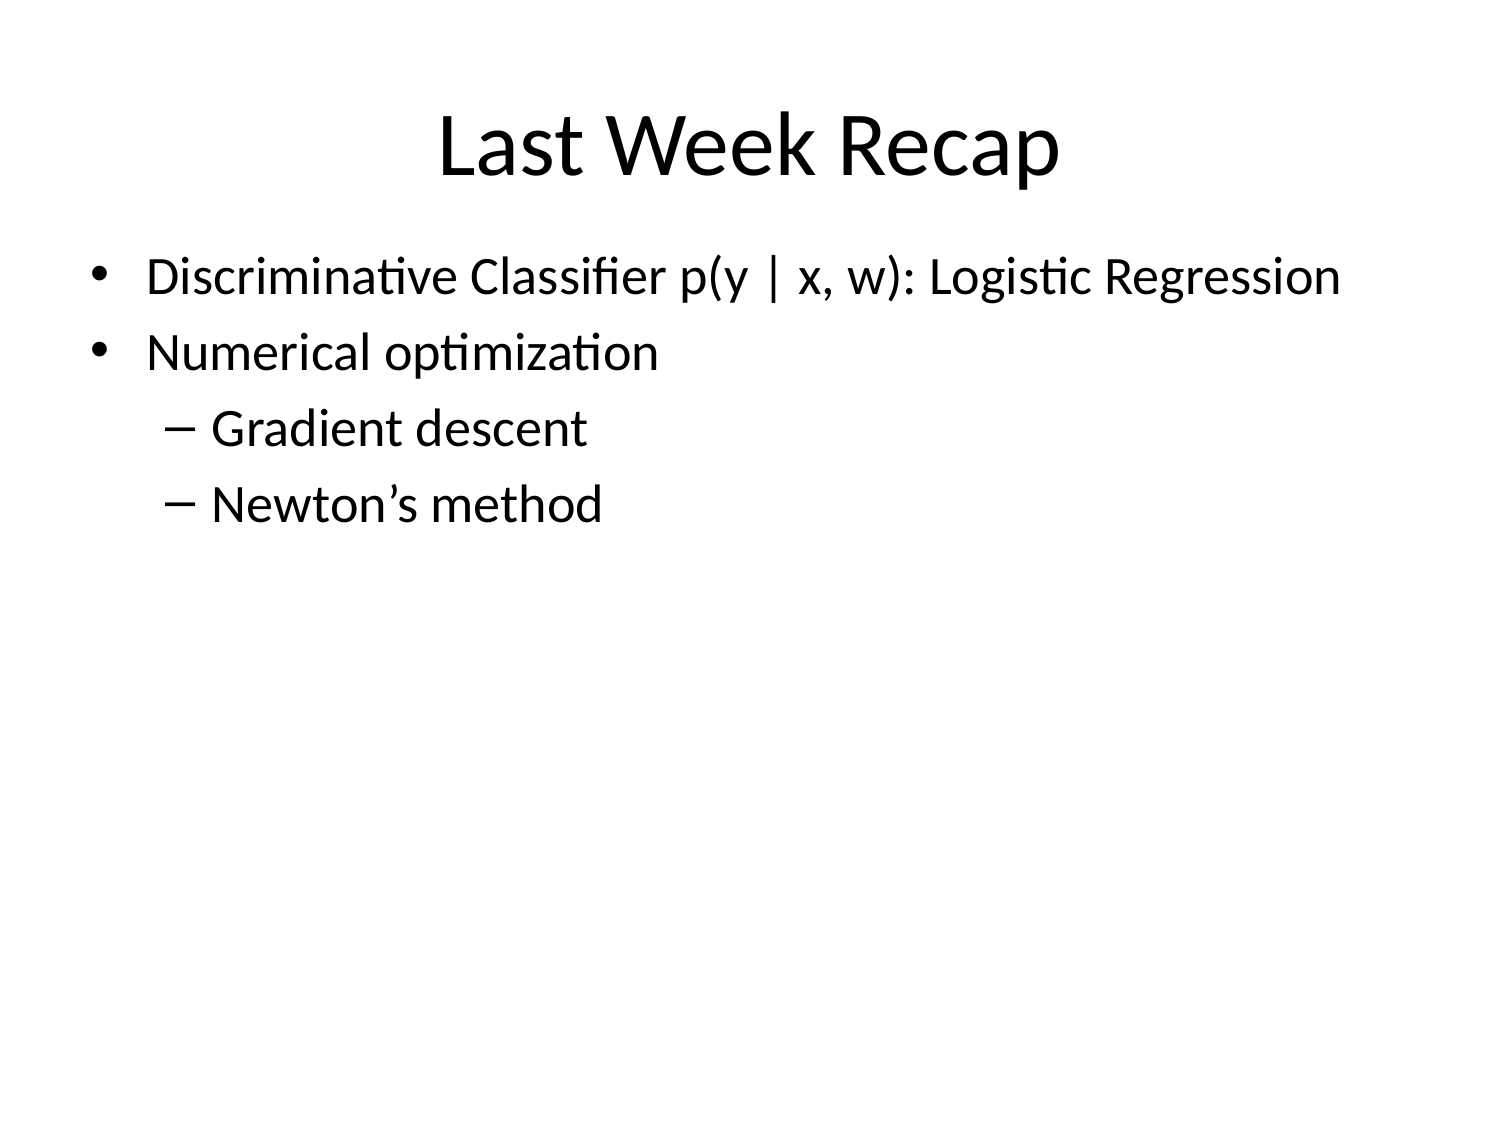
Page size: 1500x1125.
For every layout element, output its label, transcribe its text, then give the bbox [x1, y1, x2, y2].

title Last Week Recap [75, 45, 1425, 232]
list Discriminative Classifier p(y | x, w): Logistic Regression Numerical optimization Gradient descent Newton’s method [75, 232, 1425, 975]
